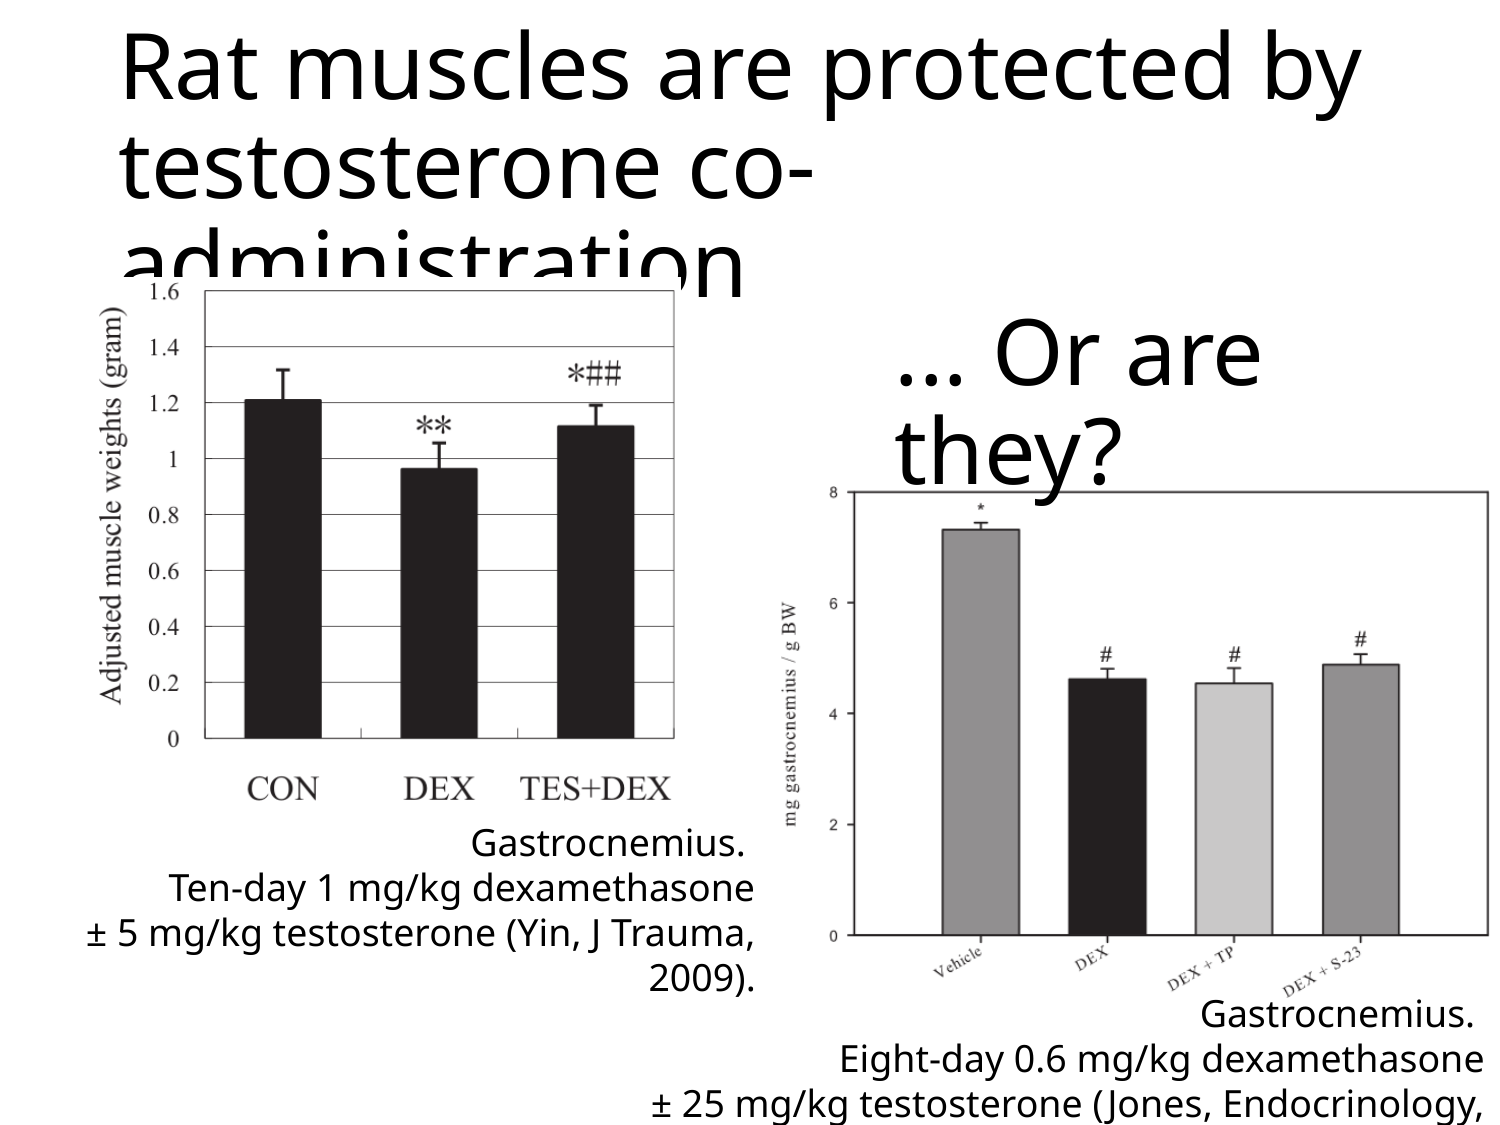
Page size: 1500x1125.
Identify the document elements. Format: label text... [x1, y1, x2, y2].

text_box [598, 296, 1500, 1125]
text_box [0, 277, 771, 964]
title Rat muscles are protected by testosterone co-administration [103, 59, 1397, 278]
